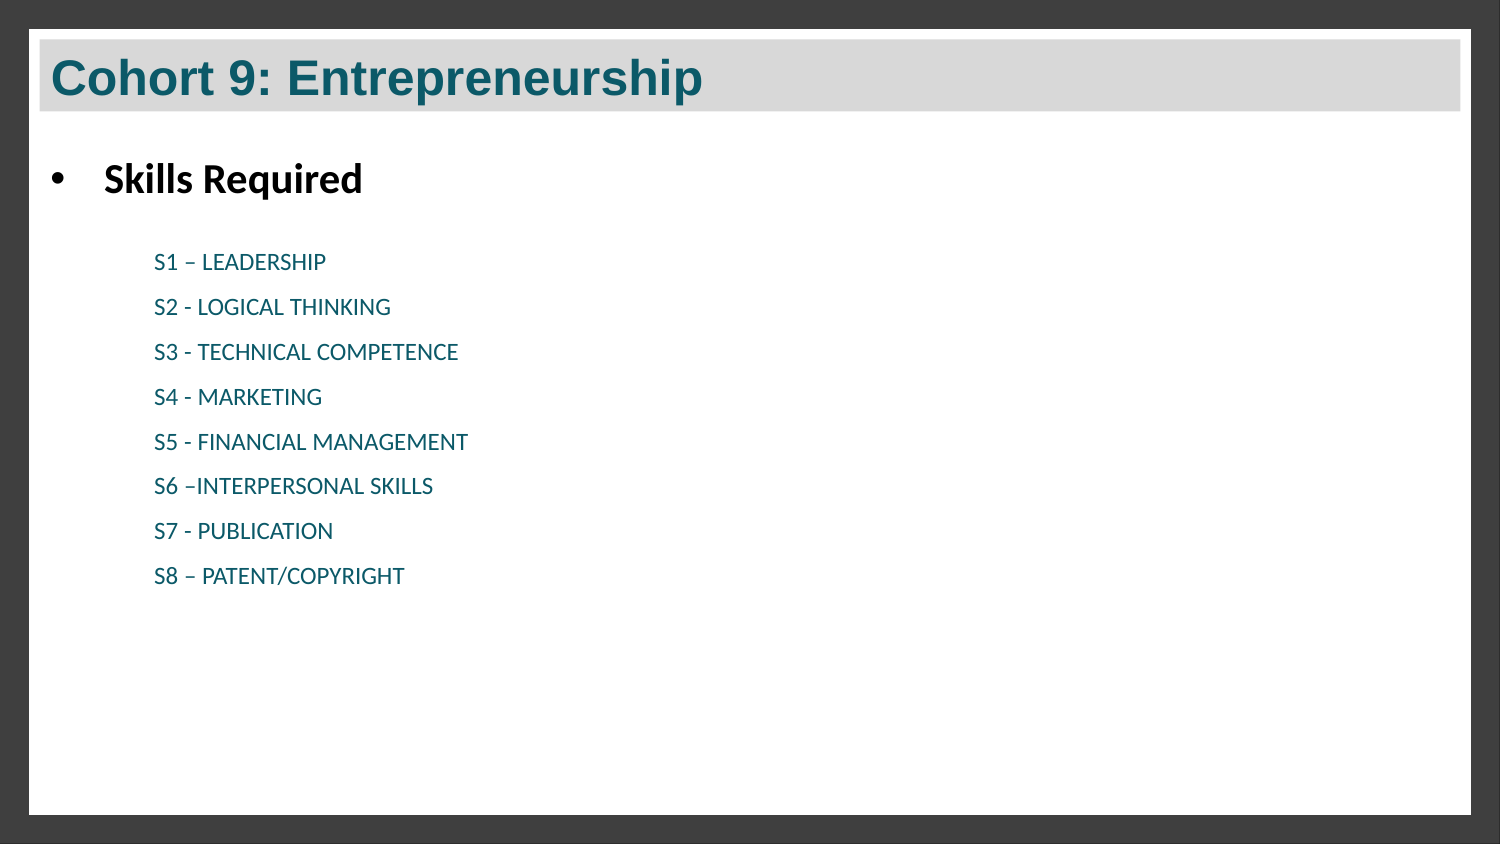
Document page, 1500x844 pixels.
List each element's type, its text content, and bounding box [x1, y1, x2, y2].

text_box Skills Required [39, 150, 1333, 209]
text_box [39, 112, 1461, 805]
title Cohort 9: Entrepreneurship [39, 39, 1461, 112]
text_box S1 – LEADERSHIP S2 - LOGICAL THINKING S3 - TECHNICAL COMPETENCE S4 - MARKETING S5 - FINANCIAL MANAGEMENT S6 –INTERPERSONAL SKILLS S7 - PUBLICATION S8 – PATENT/COPYRIGHT [139, 223, 750, 672]
text_box [0, 0, 1500, 844]
